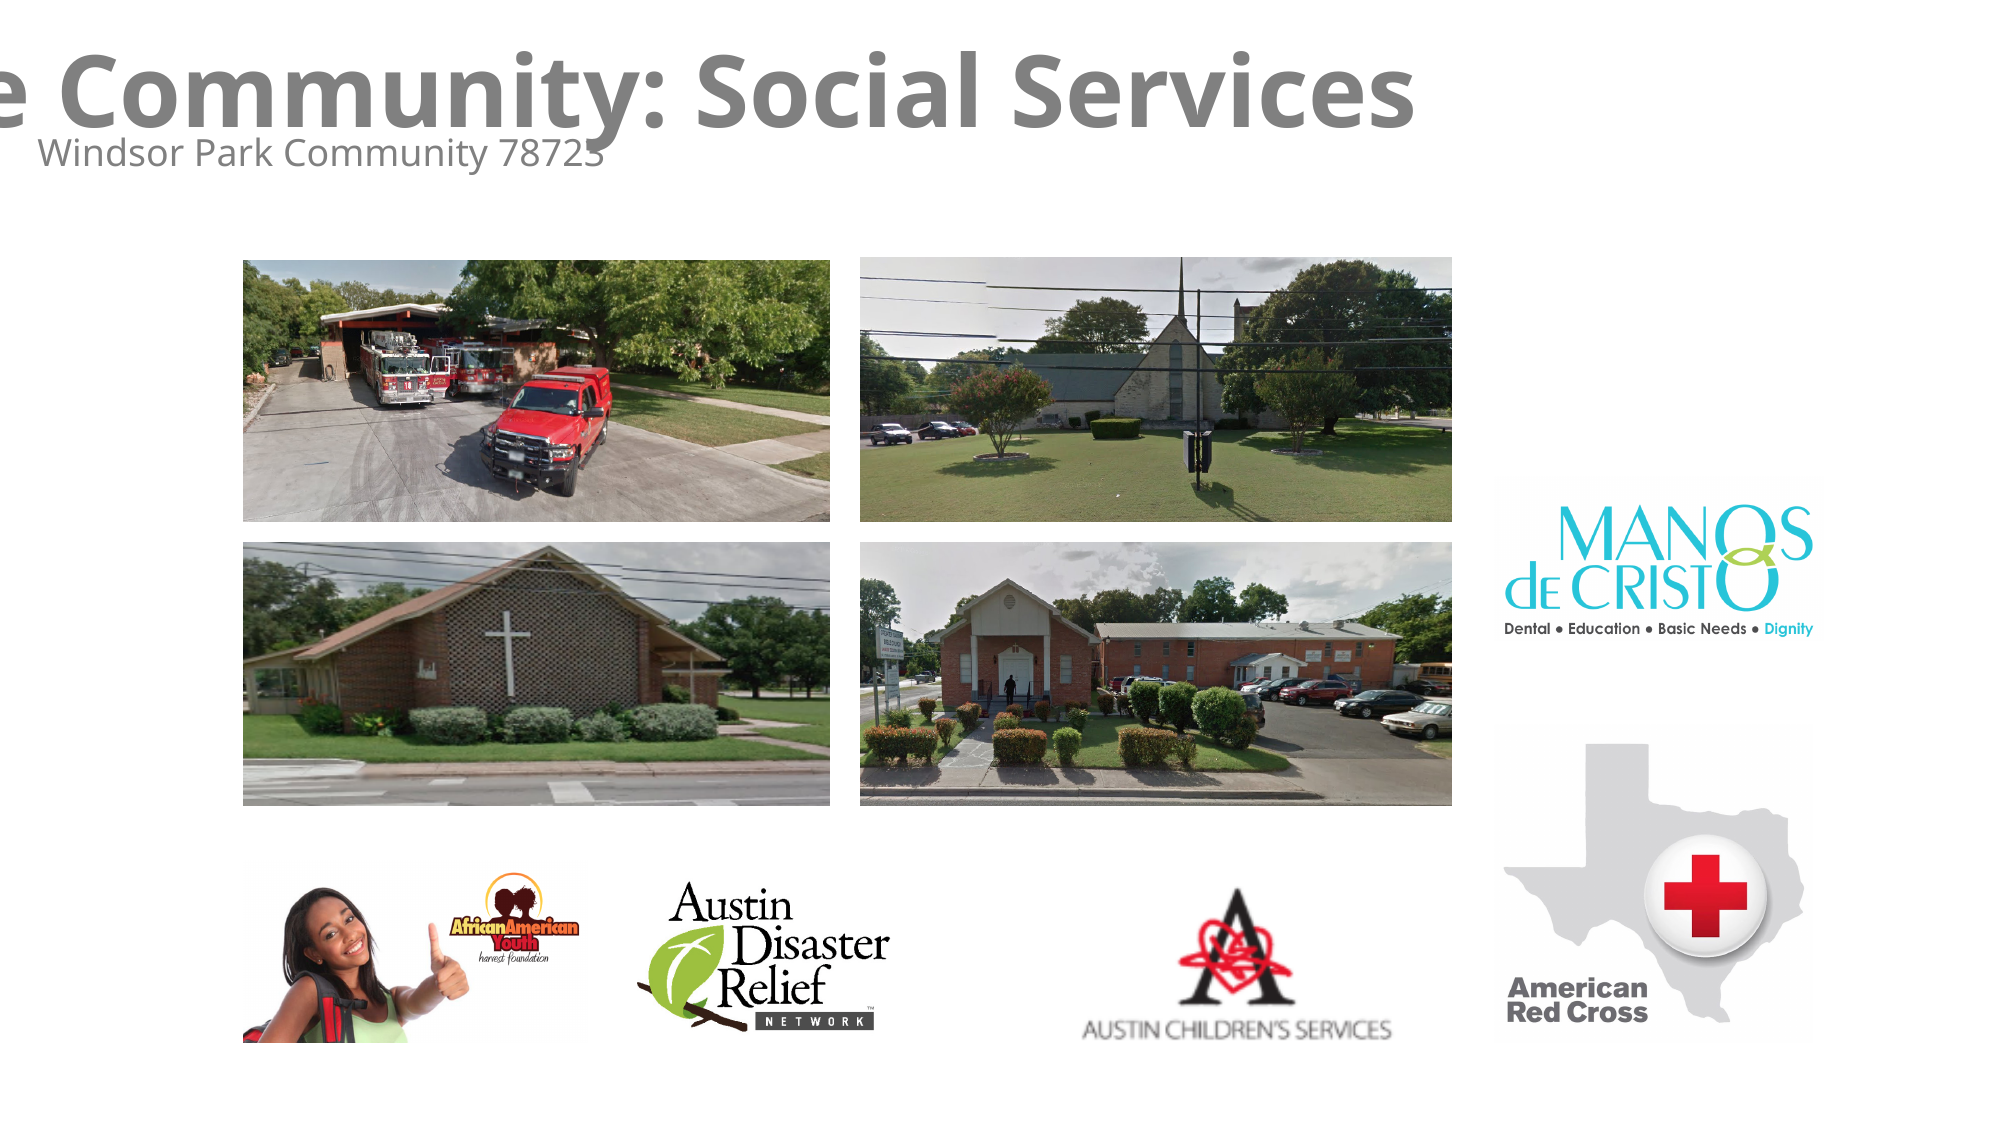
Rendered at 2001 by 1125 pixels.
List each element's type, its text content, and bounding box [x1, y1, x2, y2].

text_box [243, 257, 1824, 1101]
text_box The Community: Social Services [0, 19, 1434, 155]
text_box Windsor Park Community 78723 [22, 121, 631, 182]
